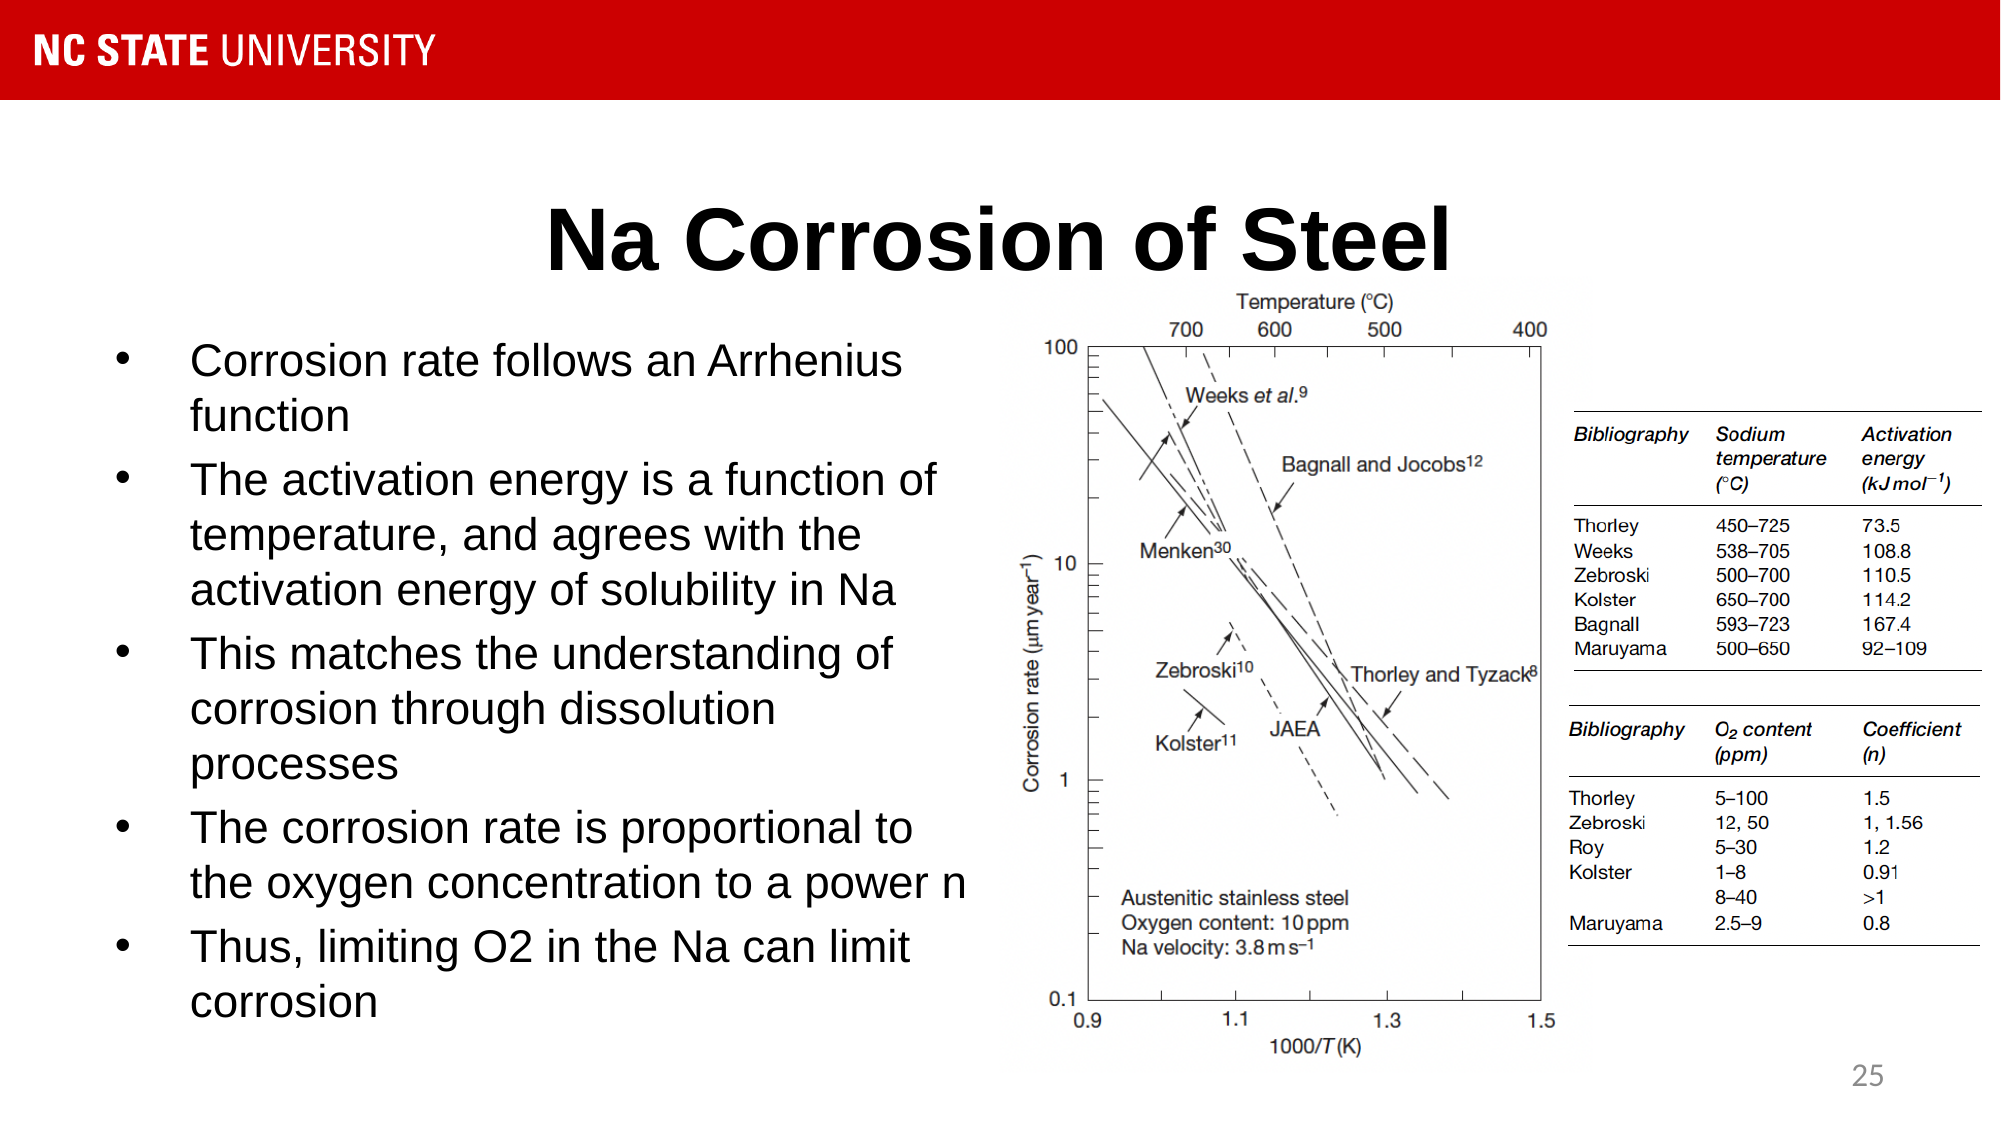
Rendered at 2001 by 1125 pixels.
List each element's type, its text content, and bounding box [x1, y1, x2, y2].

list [999, 276, 1593, 1073]
slide_number 25 [1433, 1042, 1900, 1103]
picture [1564, 401, 1982, 683]
title Na Corrosion of Steel [99, 147, 1900, 323]
picture [0, 0, 2001, 100]
list Corrosion rate follows an Arrhenius function The activation energy is a function of temperature, and agrees with the activation energy of solubility in Na This matches the understanding of corrosion through dissolution processes The corrosion rate is proportional to the oxygen concentration to a power n Thus, limiting O2 in the Na can limit corrosion [99, 322, 984, 1005]
picture [1558, 696, 1980, 956]
